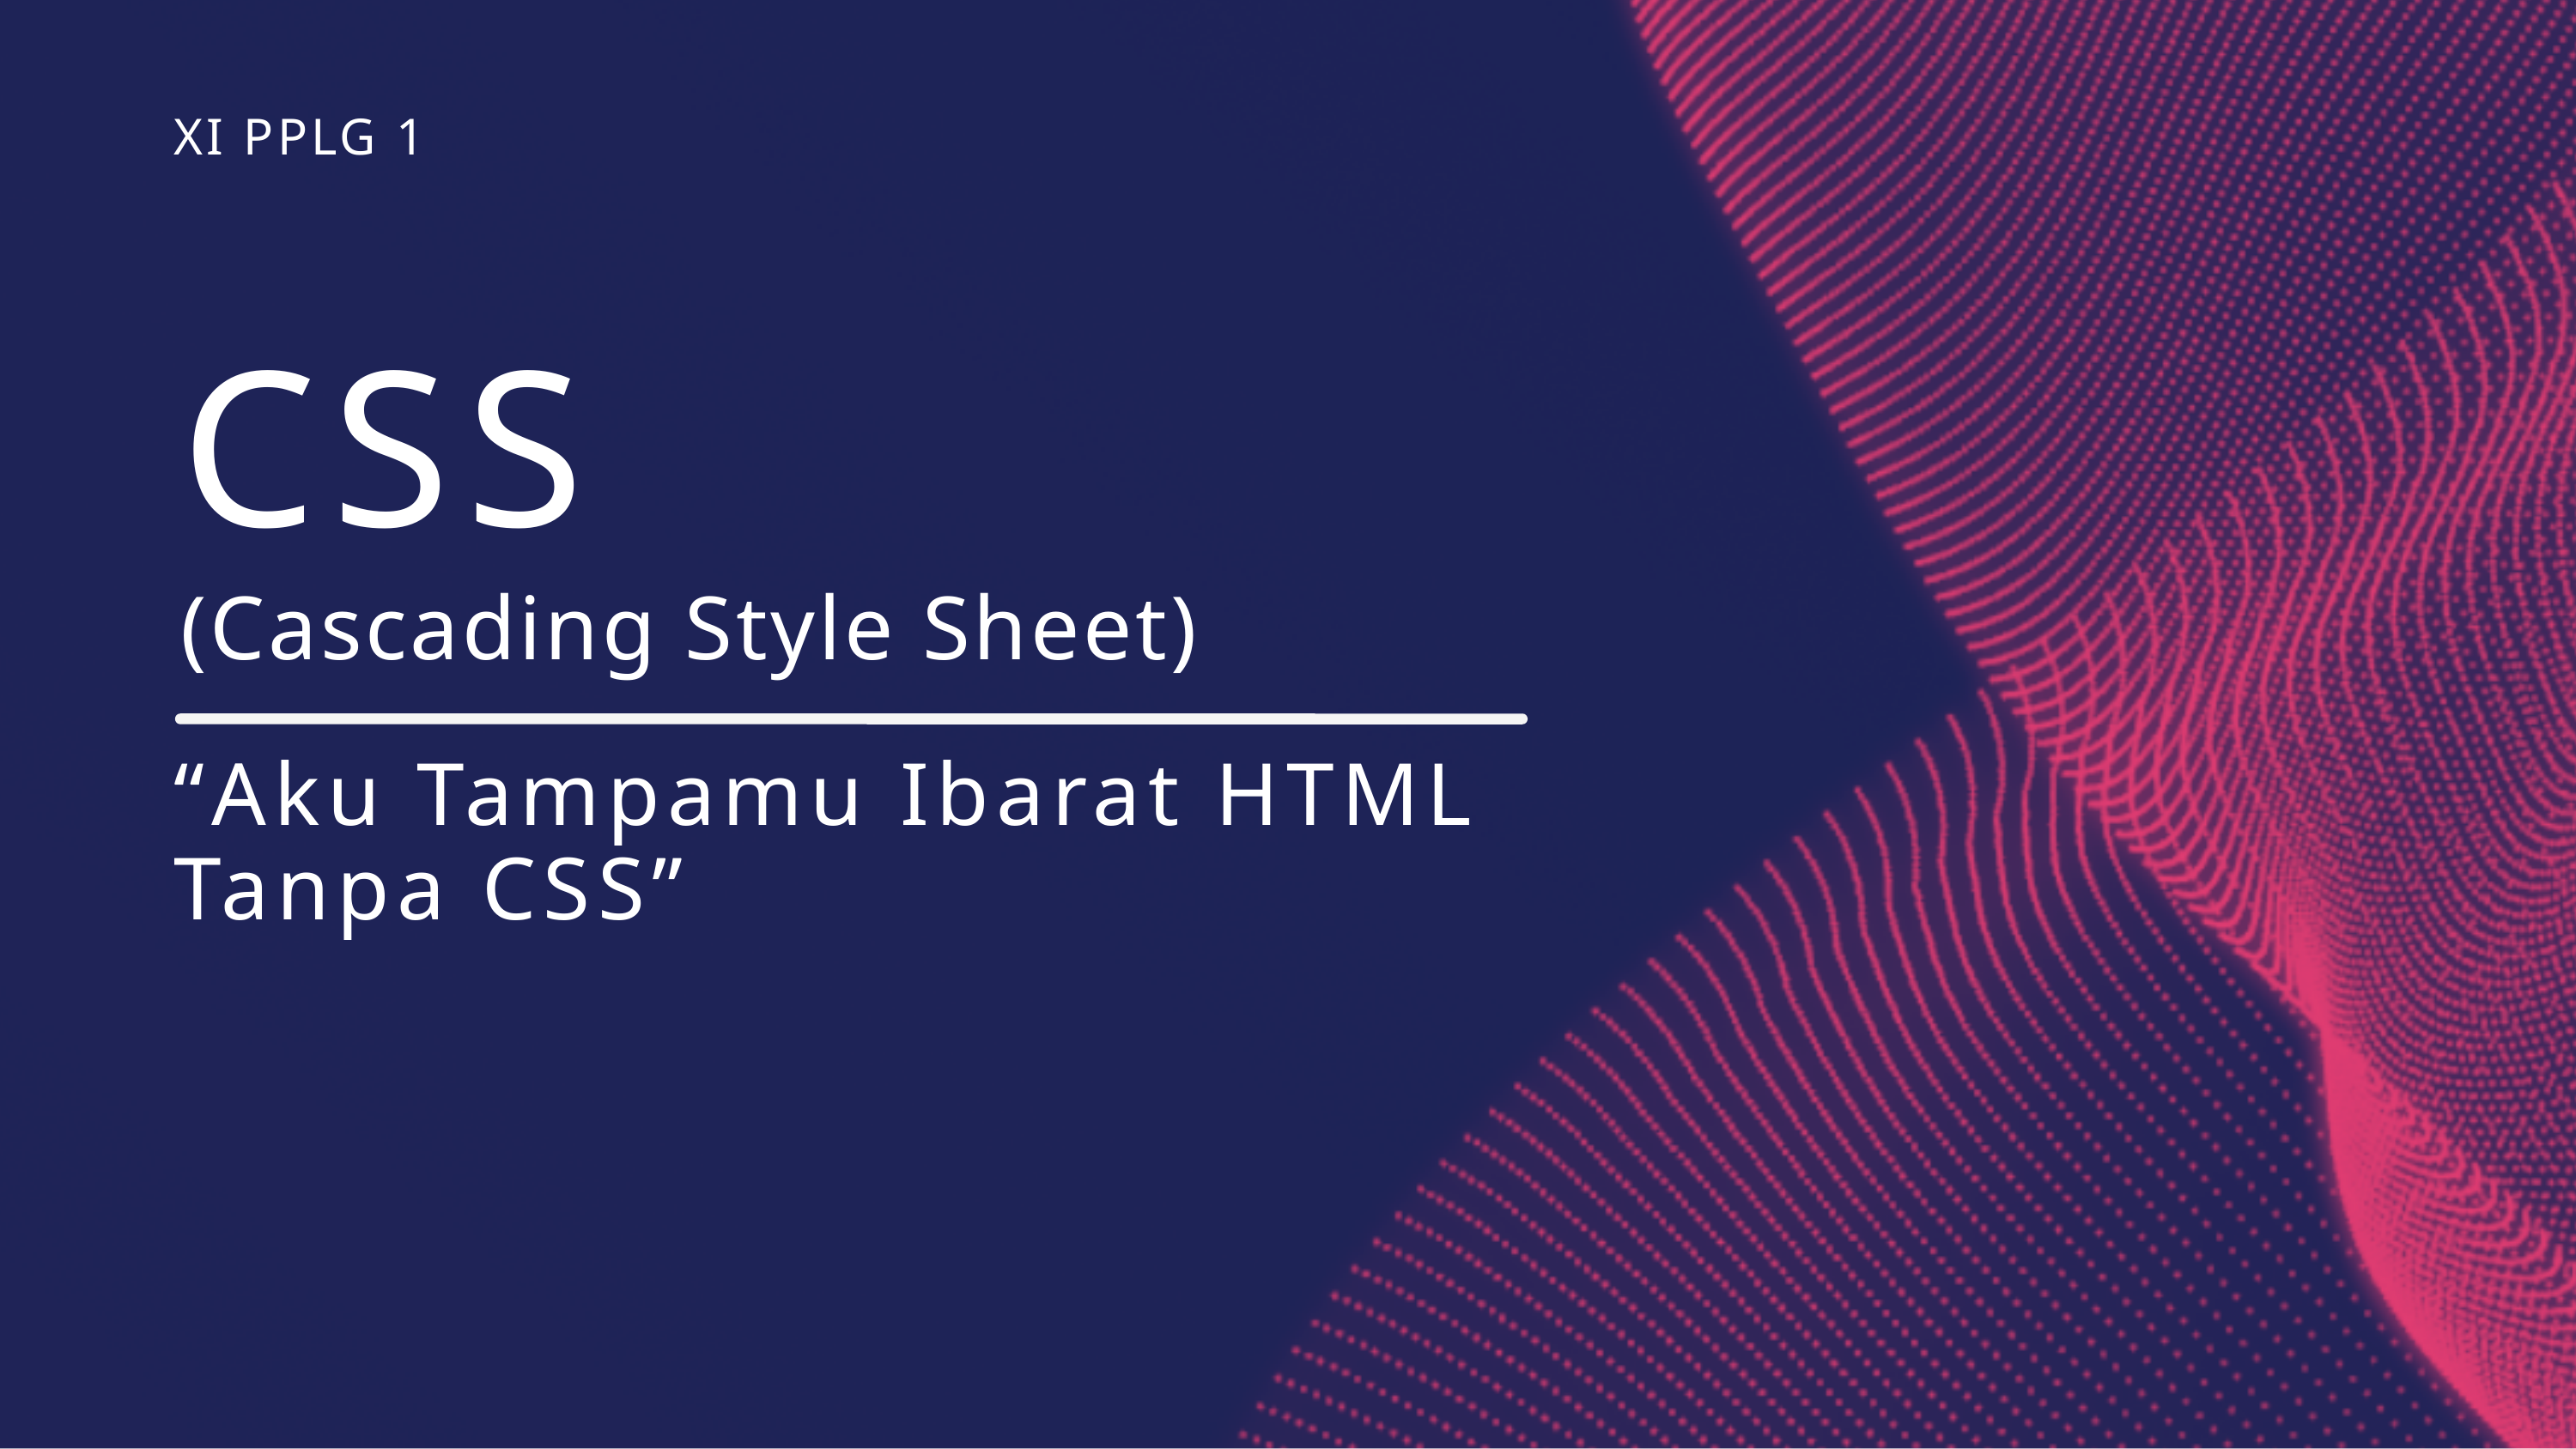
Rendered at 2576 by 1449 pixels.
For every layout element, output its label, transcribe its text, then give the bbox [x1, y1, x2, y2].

text_box [0, 0, 2576, 1449]
text_box XI PPLG 1 [173, 109, 623, 165]
text_box “Aku Tampamu Ibarat HTML Tanpa CSS” [173, 748, 1522, 937]
text_box CSS [180, 332, 1643, 571]
text_box (Cascading Style Sheet) [180, 580, 1722, 677]
